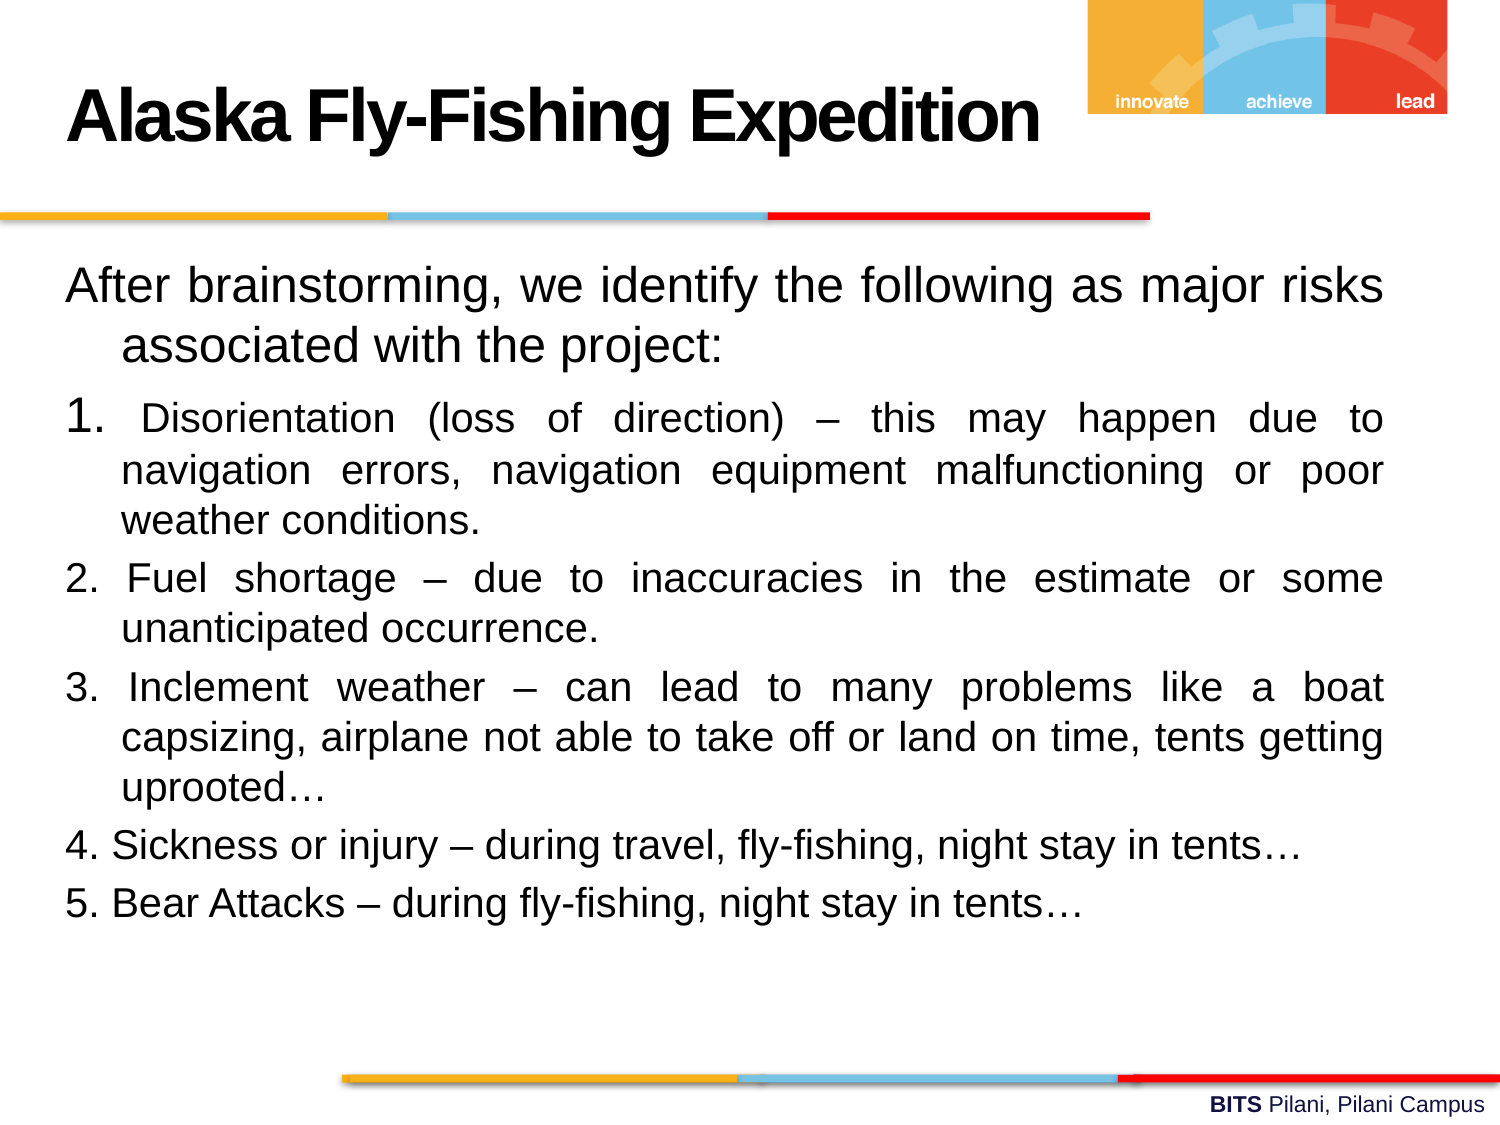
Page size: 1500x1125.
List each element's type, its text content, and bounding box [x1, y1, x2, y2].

list Alaska Fly-Fishing Expedition [50, 24, 1088, 213]
picture [1087, 0, 1448, 114]
list After brainstorming, we identify the following as major risks associated with the project: 1. Disorientation (loss of direction) – this may happen due to navigation errors, navigation equipment malfunctioning or poor weather conditions. 2. Fuel shortage – due to inaccuracies in the estimate or some unanticipated occurrence. 3. Inclement weather – can lead to many problems like a boat capsizing, airplane not able to take off or land on time, tents getting uprooted… 4. Sickness or injury – during travel, fly-fishing, night stay in tents… 5. Bear Attacks – during fly-fishing, night stay in tents… [50, 245, 1400, 988]
